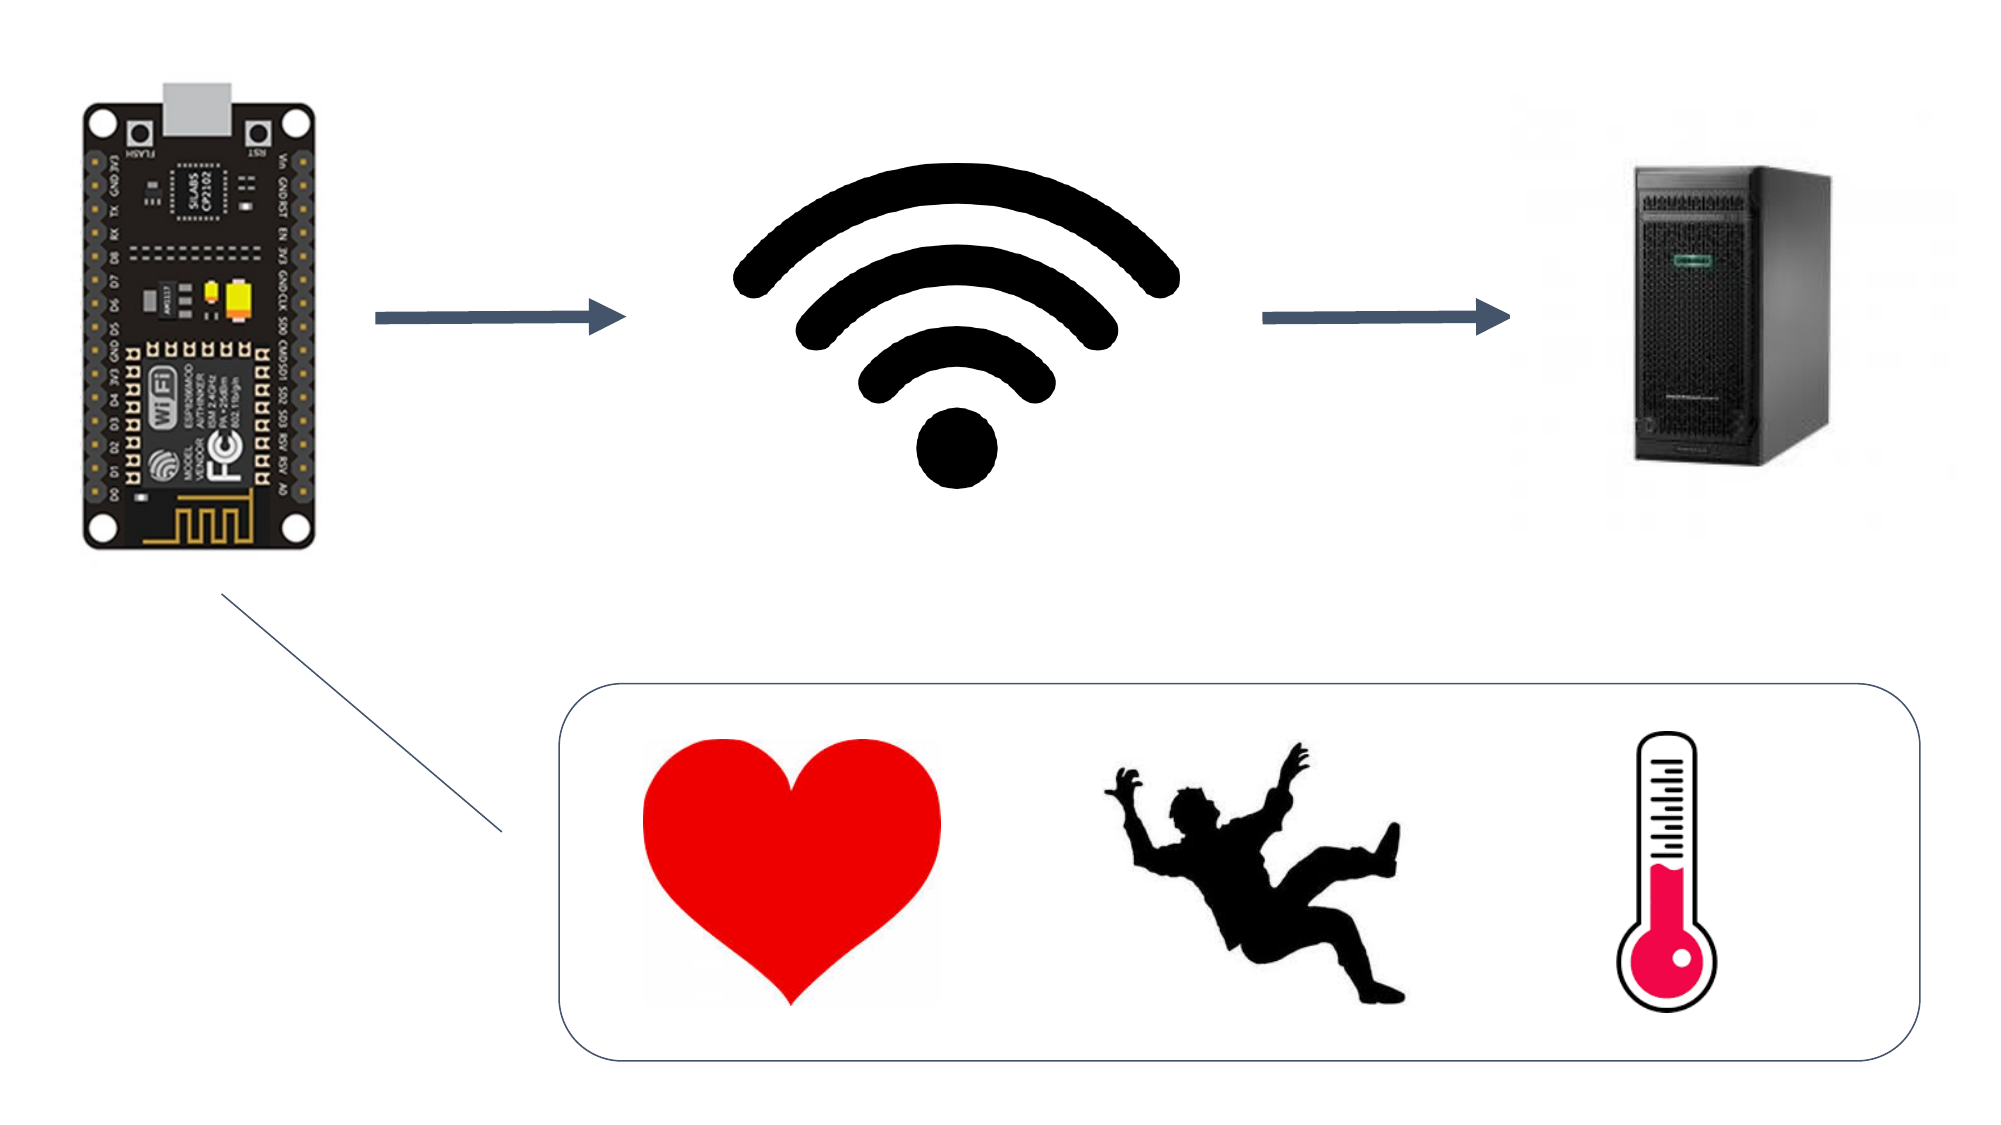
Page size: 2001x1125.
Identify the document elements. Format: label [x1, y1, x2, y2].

text_box [559, 683, 1920, 1061]
picture [1102, 739, 1411, 1006]
picture [49, 62, 353, 574]
picture [1510, 93, 1957, 540]
text_box [221, 593, 502, 832]
picture [1526, 731, 1808, 1013]
picture [733, 102, 1180, 549]
picture [643, 739, 941, 1006]
